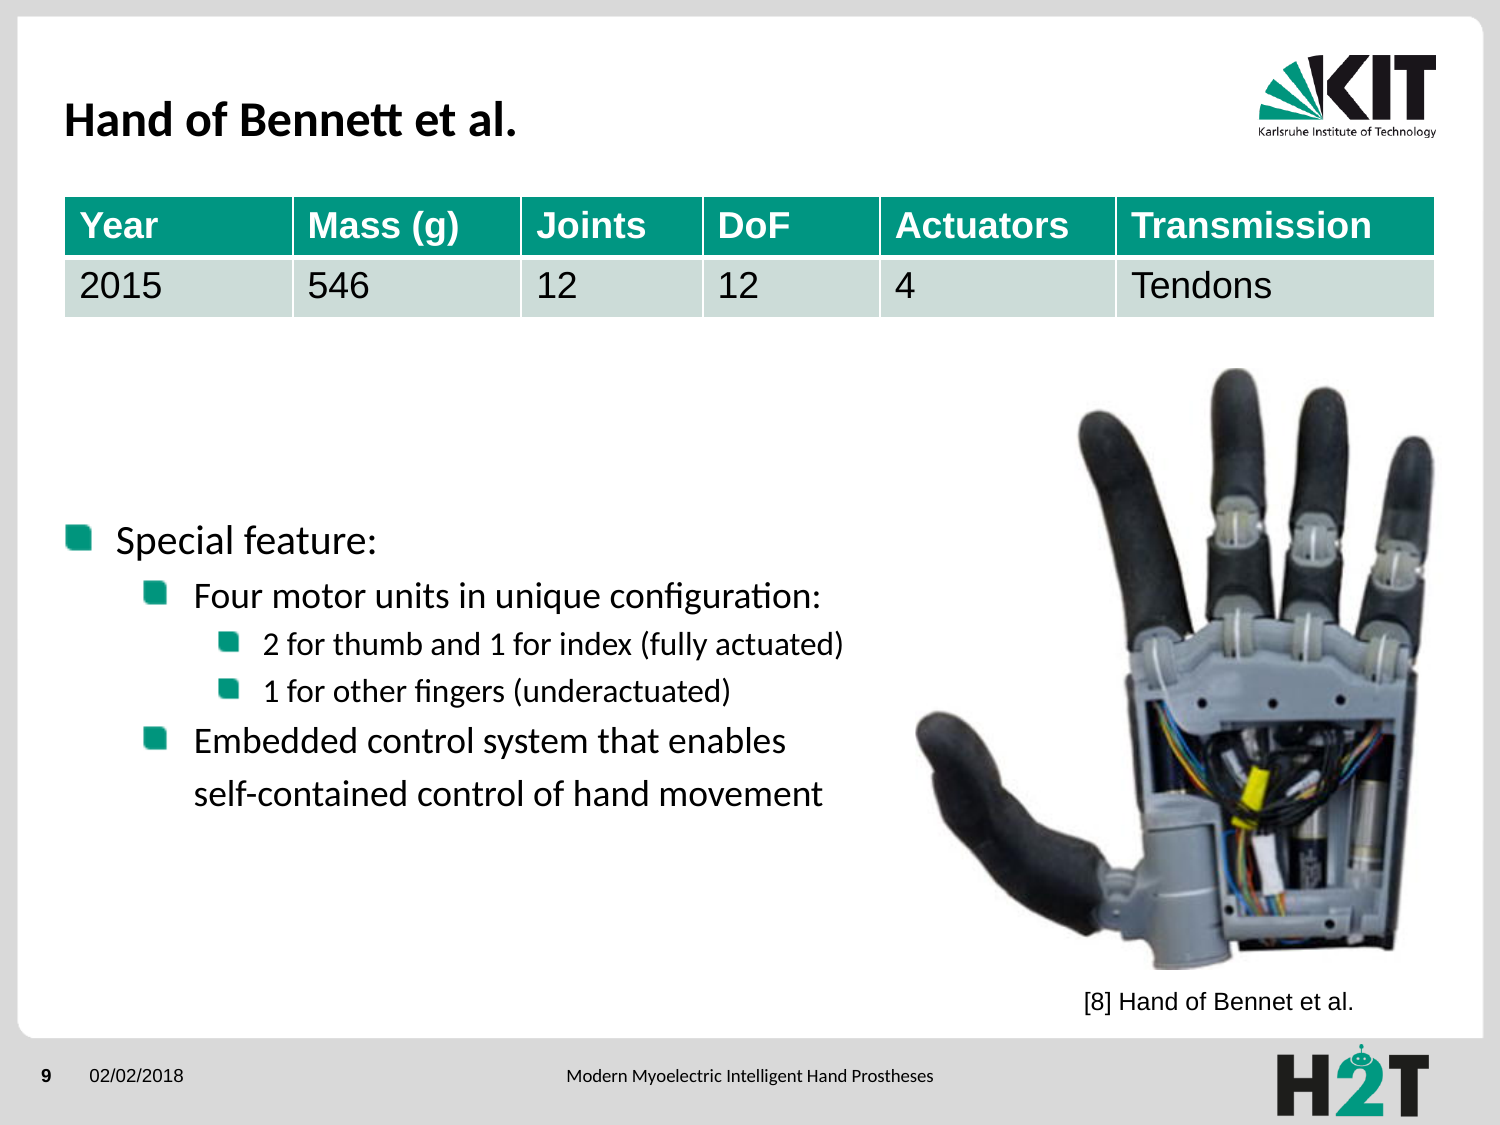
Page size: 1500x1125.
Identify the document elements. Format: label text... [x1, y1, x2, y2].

table_cell 4 [881, 260, 1115, 317]
table_header Actuators [881, 197, 1115, 255]
table_cell 546 [294, 260, 520, 317]
table_header Mass (g) [294, 197, 520, 255]
table_cell 2015 [65, 260, 292, 317]
table_cell 12 [522, 260, 702, 317]
text_box [8] Hand of Bennet et al. [1068, 978, 1500, 1023]
list Special feature: Four motor units in unique configuration: 2 for thumb and 1 for index (fully actuated) 1 for other fingers (underactuated) Embedded control system that enables self-contained control of hand movement [64, 337, 892, 1000]
table_cell 12 [704, 260, 879, 317]
table_header DoF [704, 197, 879, 255]
picture [0, 0, 1500, 1125]
title Hand of Bennett et al. [63, 54, 1199, 148]
table_cell Tendons [1117, 260, 1434, 317]
table_header Transmission [1117, 197, 1434, 255]
table_header Year [65, 197, 292, 255]
table_header Joints [522, 197, 702, 255]
